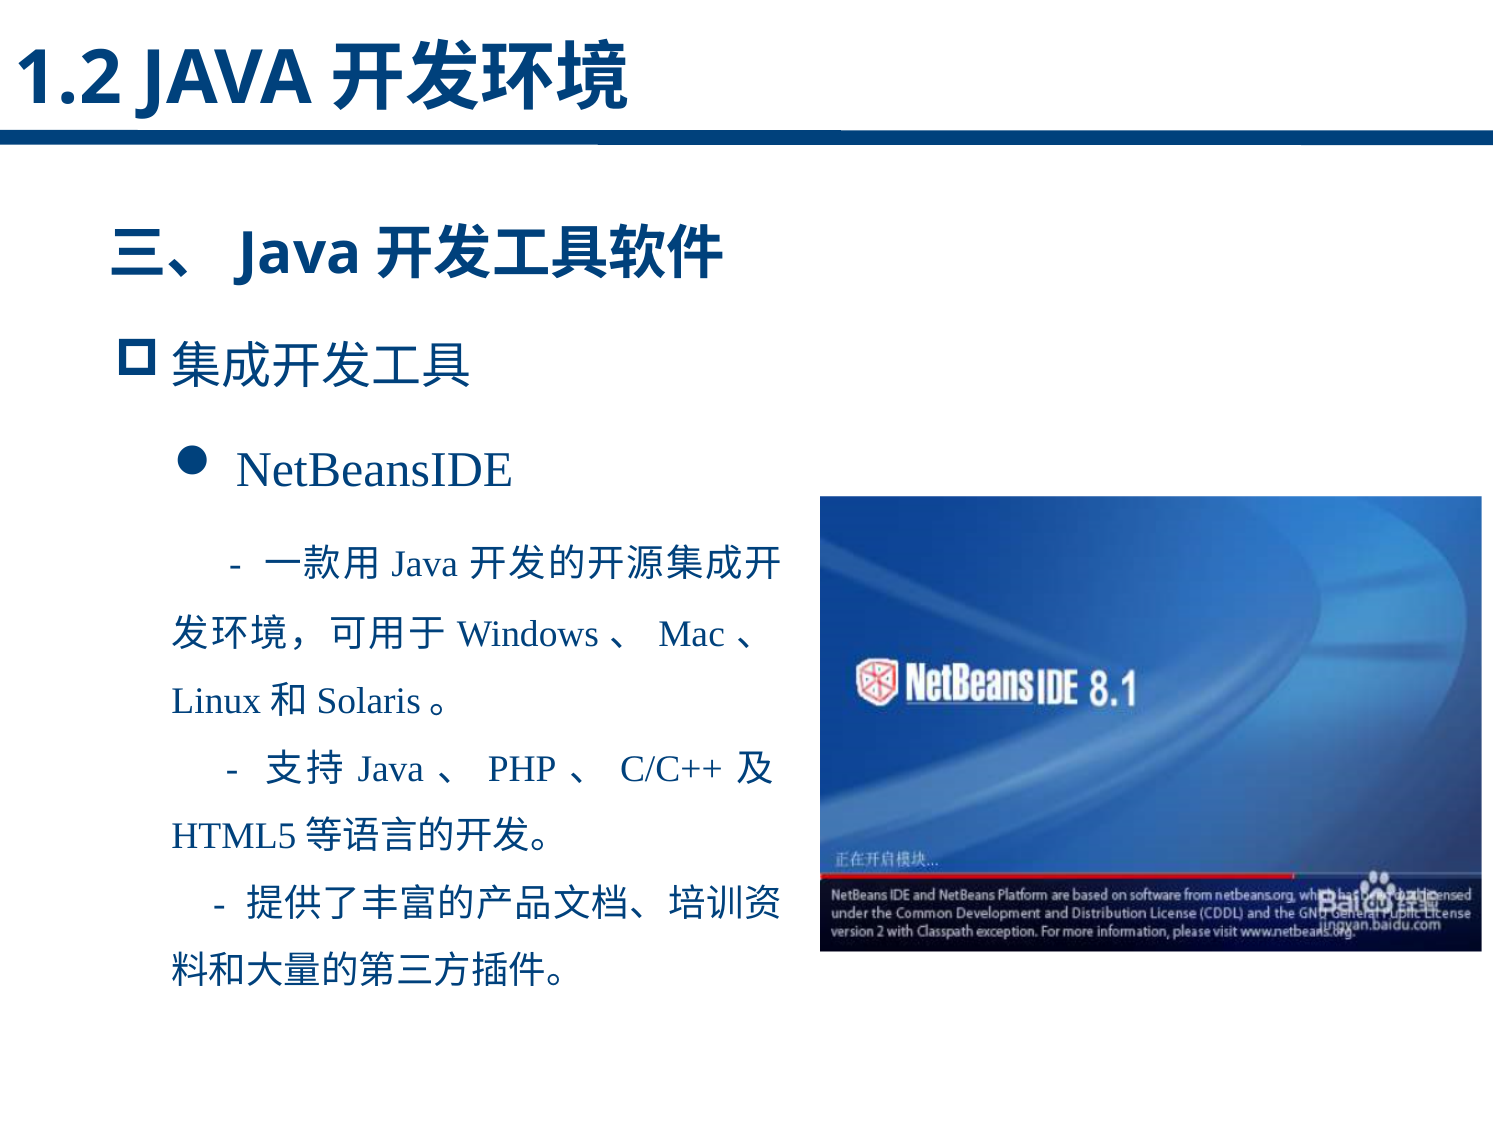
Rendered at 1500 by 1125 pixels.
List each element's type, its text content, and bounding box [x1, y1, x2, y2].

text_box 集成开发工具 NetBeansIDE - 一款用Java开发的开源集成开发环境，可用于Windows、Mac、Linux和Solaris。 - 支持Java、PHP、C/C++及HTML5等语言的开发。 - 提供了丰富的产品文档、培训资料和大量的第三方插件。 [100, 296, 798, 999]
text_box 1.2 JAVA开发环境 [0, 21, 715, 127]
picture [820, 495, 1483, 953]
text_box 三、Java开发工具软件 [5, 172, 1317, 293]
